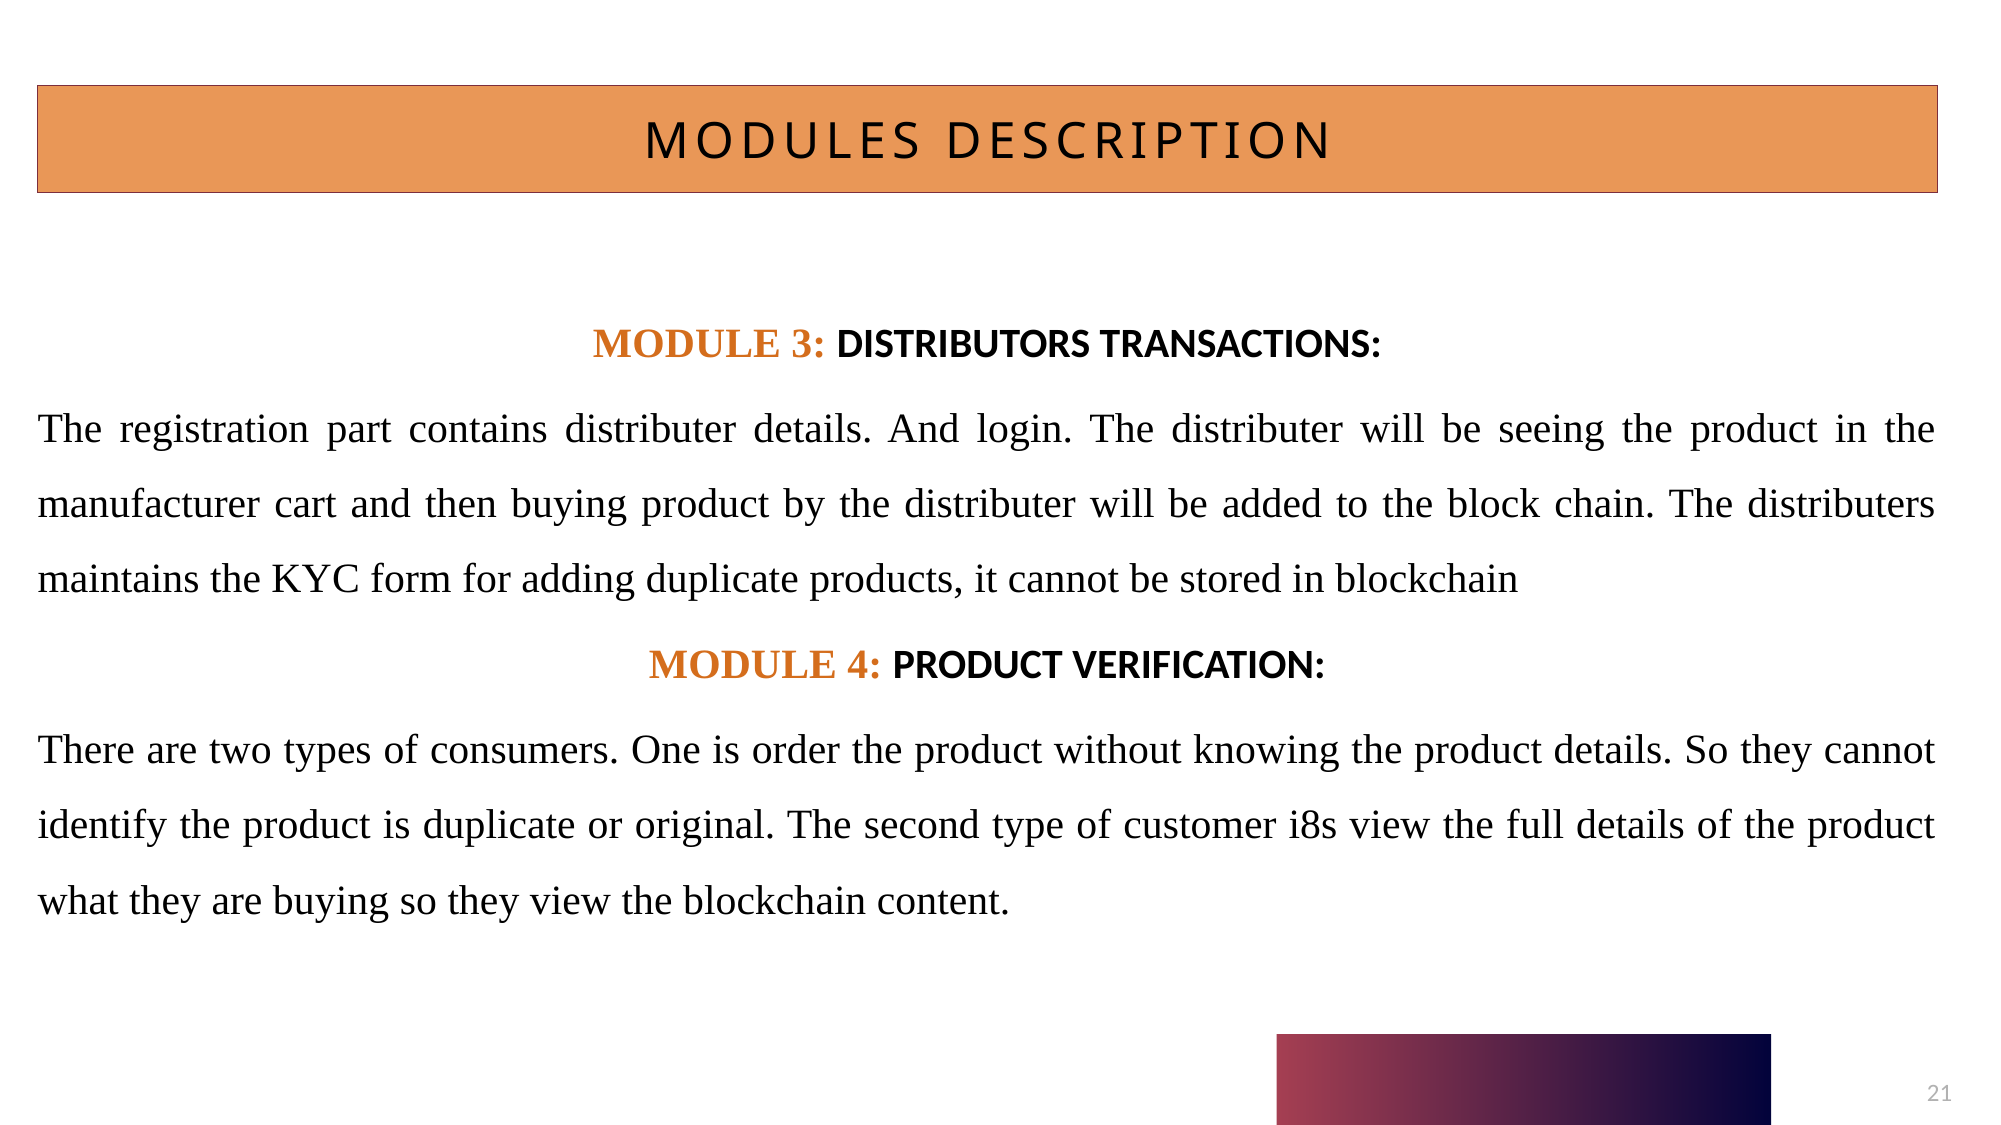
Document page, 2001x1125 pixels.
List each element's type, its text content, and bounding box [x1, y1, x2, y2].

list MODULE 3: DISTRIBUTORS TRANSACTIONS: The registration part contains distributer details. And login. The distributer will be seeing the product in the manufacturer cart and then buying product by the distributer will be added to the block chain. The distributers maintains the KYC form for adding duplicate products, it cannot be stored in blockchain MODULE 4: PRODUCT VERIFICATION: There are two types of consumers. One is order the product without knowing the product details. So they cannot identify the product is duplicate or original. The second type of customer i8s view the full details of the product what they are buying so they view the blockchain content. [37, 282, 1938, 1019]
title Modules description [37, 85, 1938, 193]
slide_number 21 [1894, 1061, 1968, 1121]
